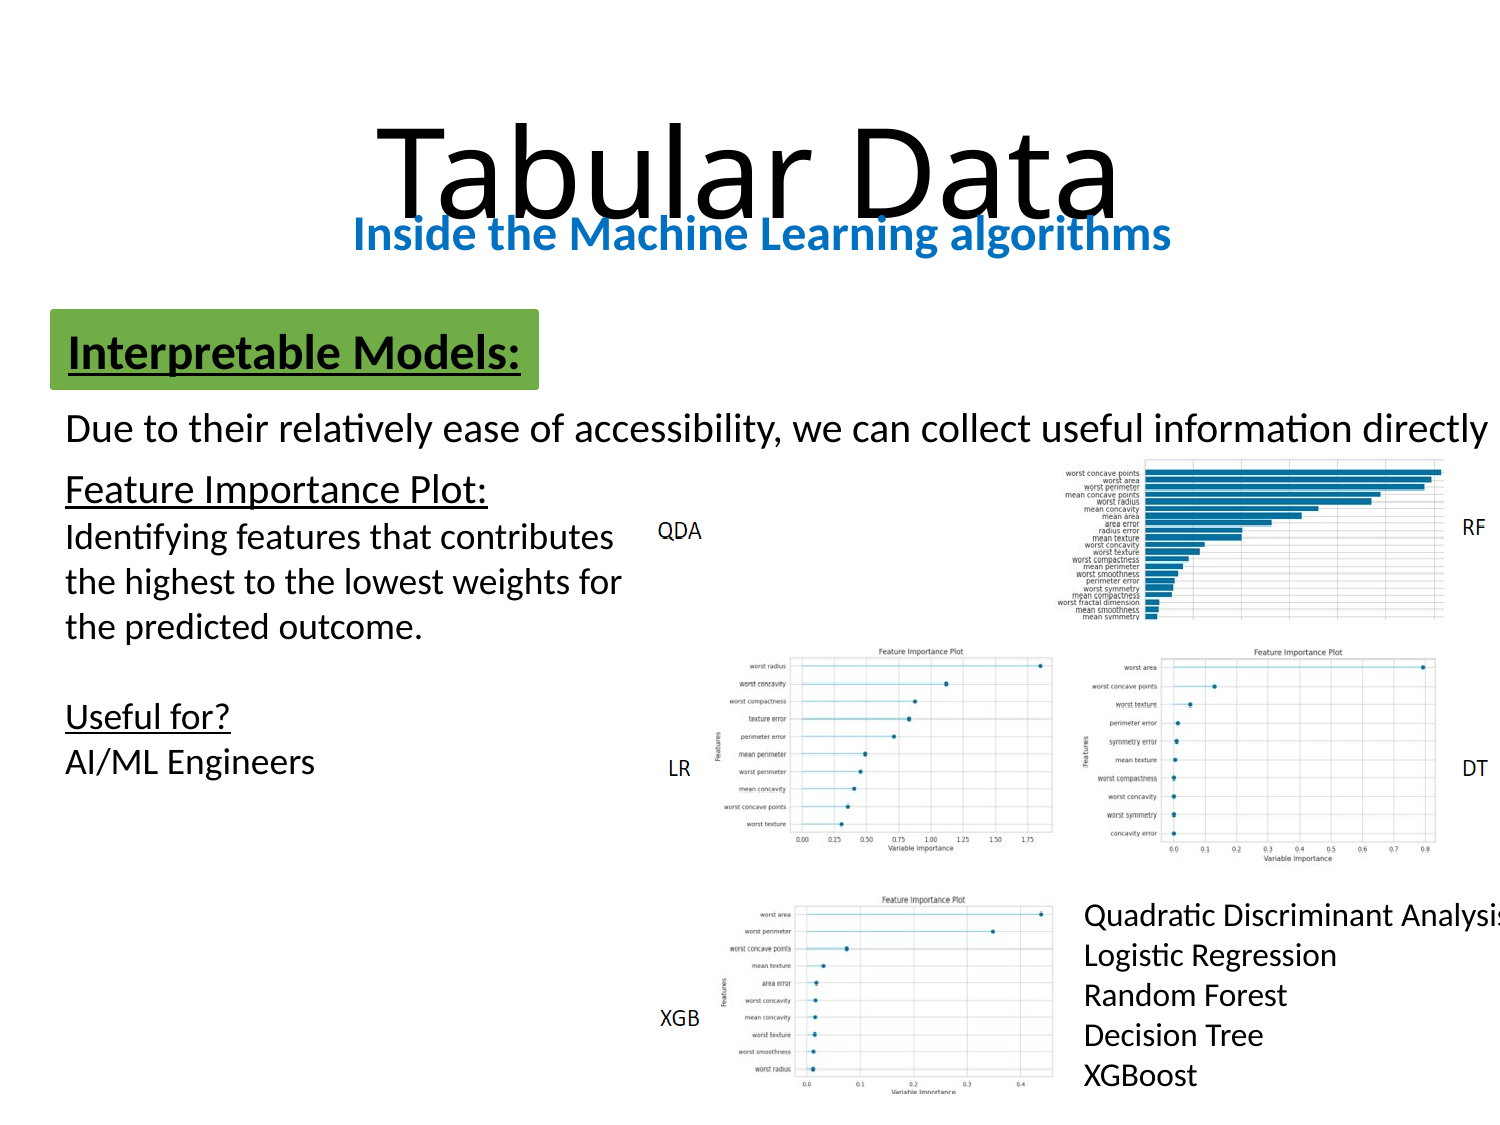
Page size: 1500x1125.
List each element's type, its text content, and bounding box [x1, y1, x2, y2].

text_box Interpretable Models: [52, 312, 537, 388]
subtitle Inside the Machine Learning algorithms [62, 200, 1463, 393]
text_box Due to their relatively ease of accessibility, we can collect useful information directly [50, 393, 1500, 459]
picture [646, 454, 1490, 1094]
text_box Feature Importance Plot: Identifying features that contributes the highest to the lowest weights for the predicted outcome. Useful for? AI/ML Engineers [49, 454, 646, 790]
title Tabular Data [50, 12, 1450, 254]
text_box Quadratic Discriminant Analysis​ Logistic Regression​ Random Forest​ Decision Tree​ XGBoost [1068, 886, 1500, 1101]
